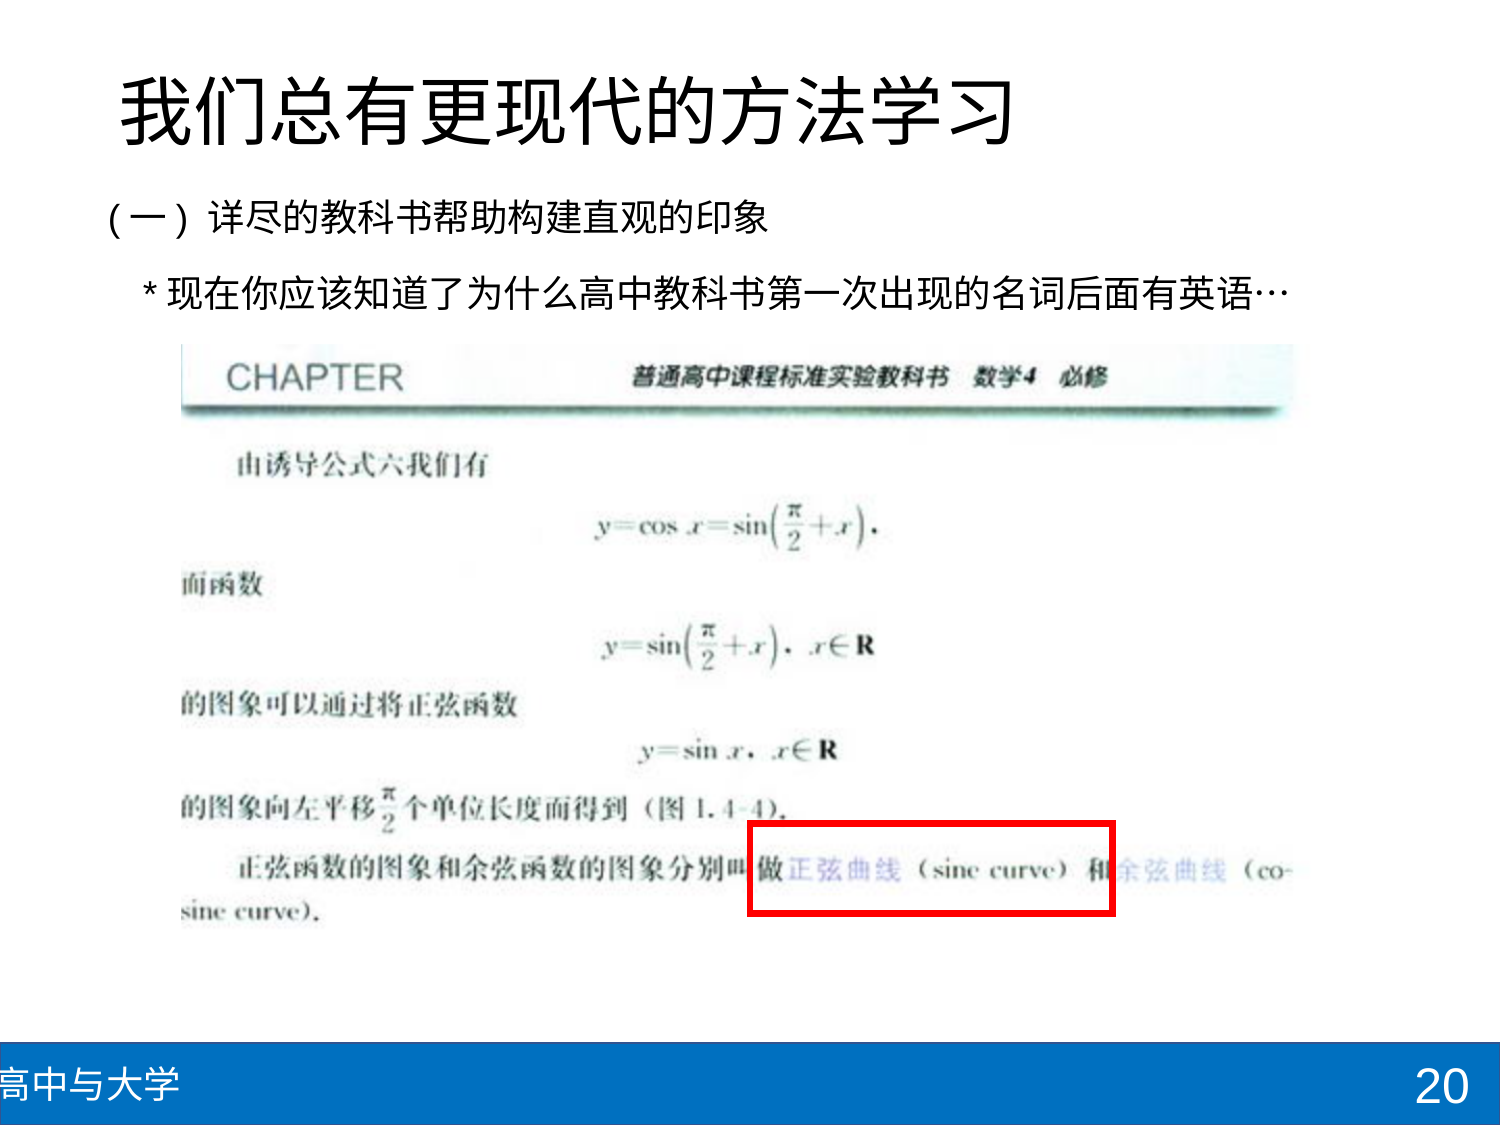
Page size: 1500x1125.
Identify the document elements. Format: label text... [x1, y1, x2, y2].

text_box *现在你应该知道了为什么高中教科书第一次出现的名词后面有英语… [128, 262, 1307, 323]
slide_number 20 [1147, 1054, 1485, 1114]
title 我们总有更现代的方法学习 [103, 59, 1397, 171]
text_box (一) 详尽的教科书帮助构建直观的印象 [93, 186, 786, 247]
picture [181, 339, 1319, 967]
